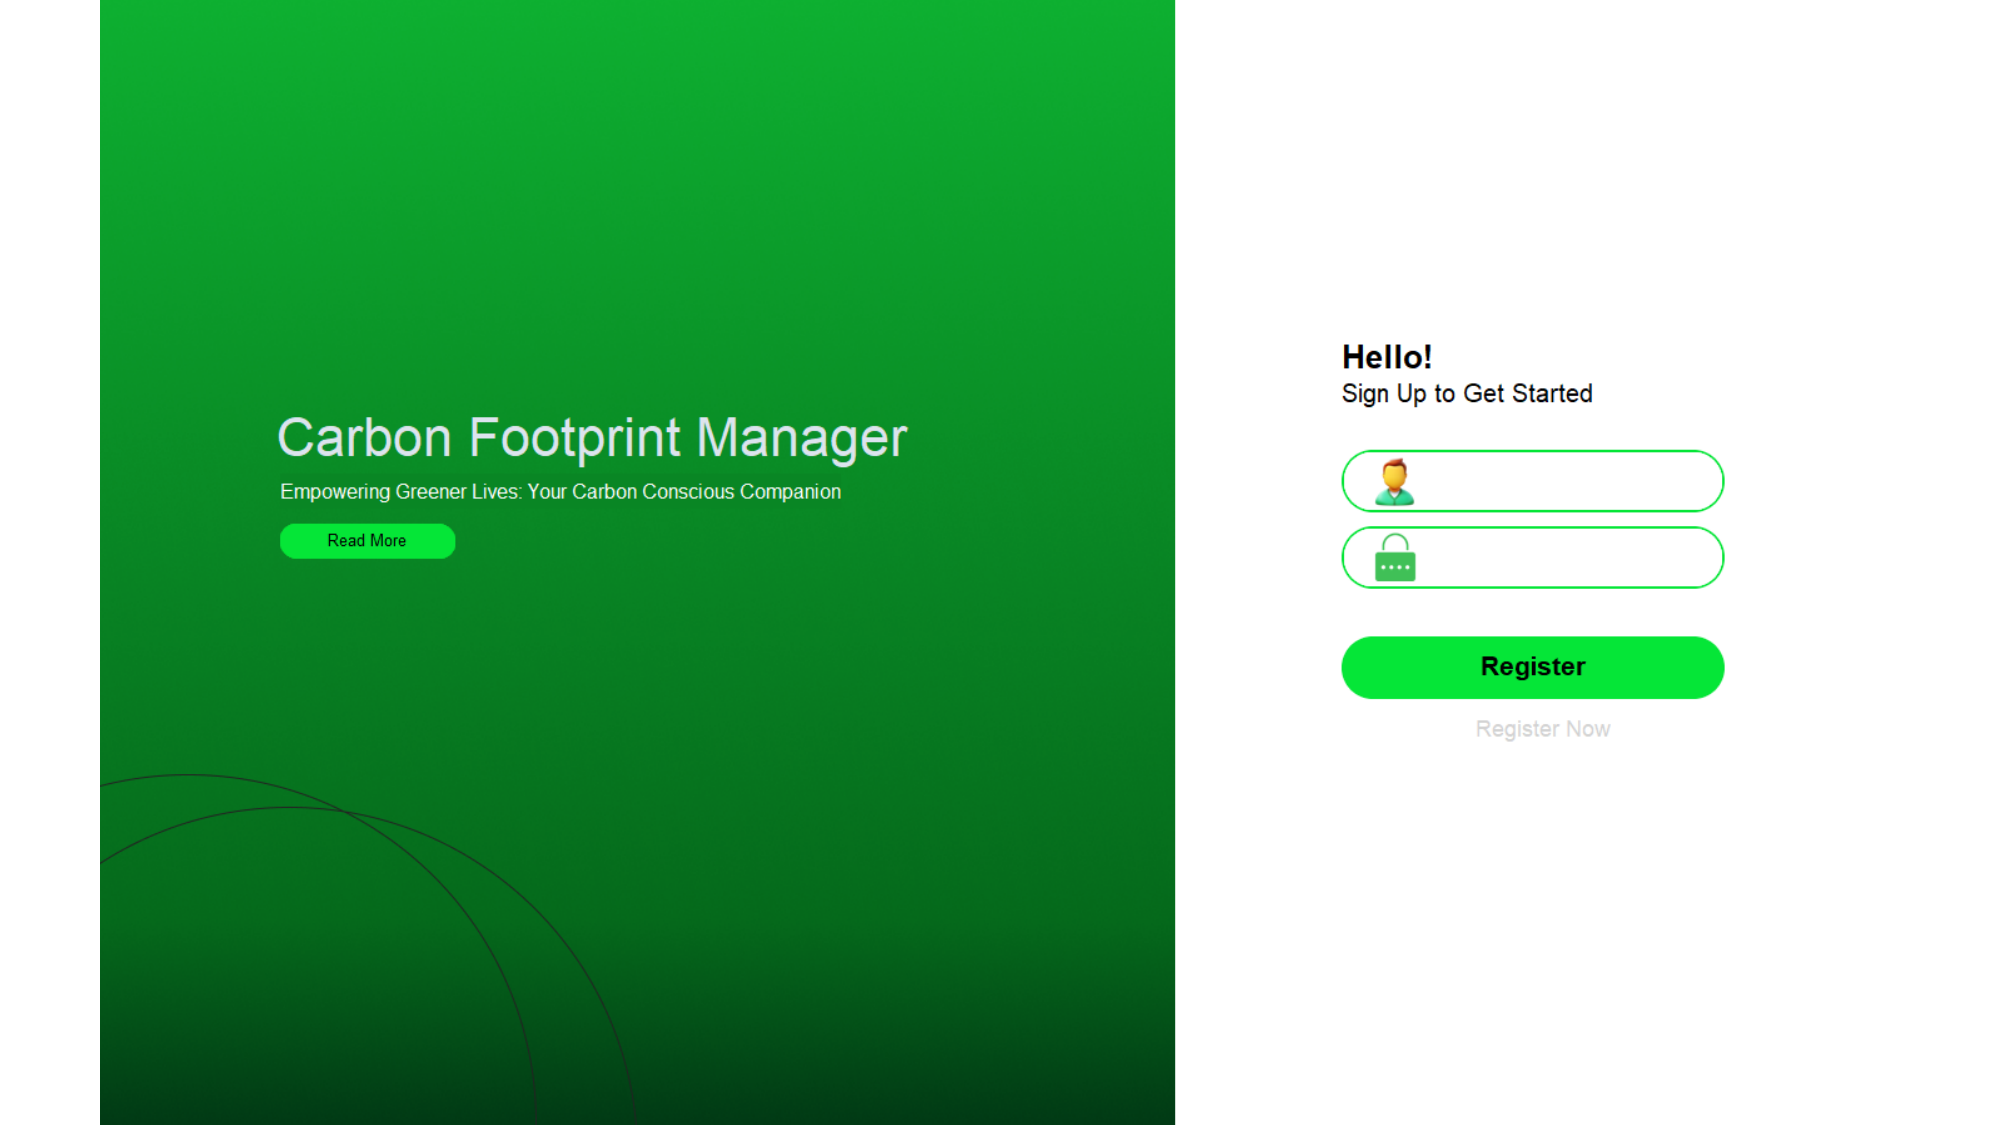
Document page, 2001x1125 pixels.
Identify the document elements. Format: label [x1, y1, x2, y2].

picture [100, 0, 1900, 1125]
